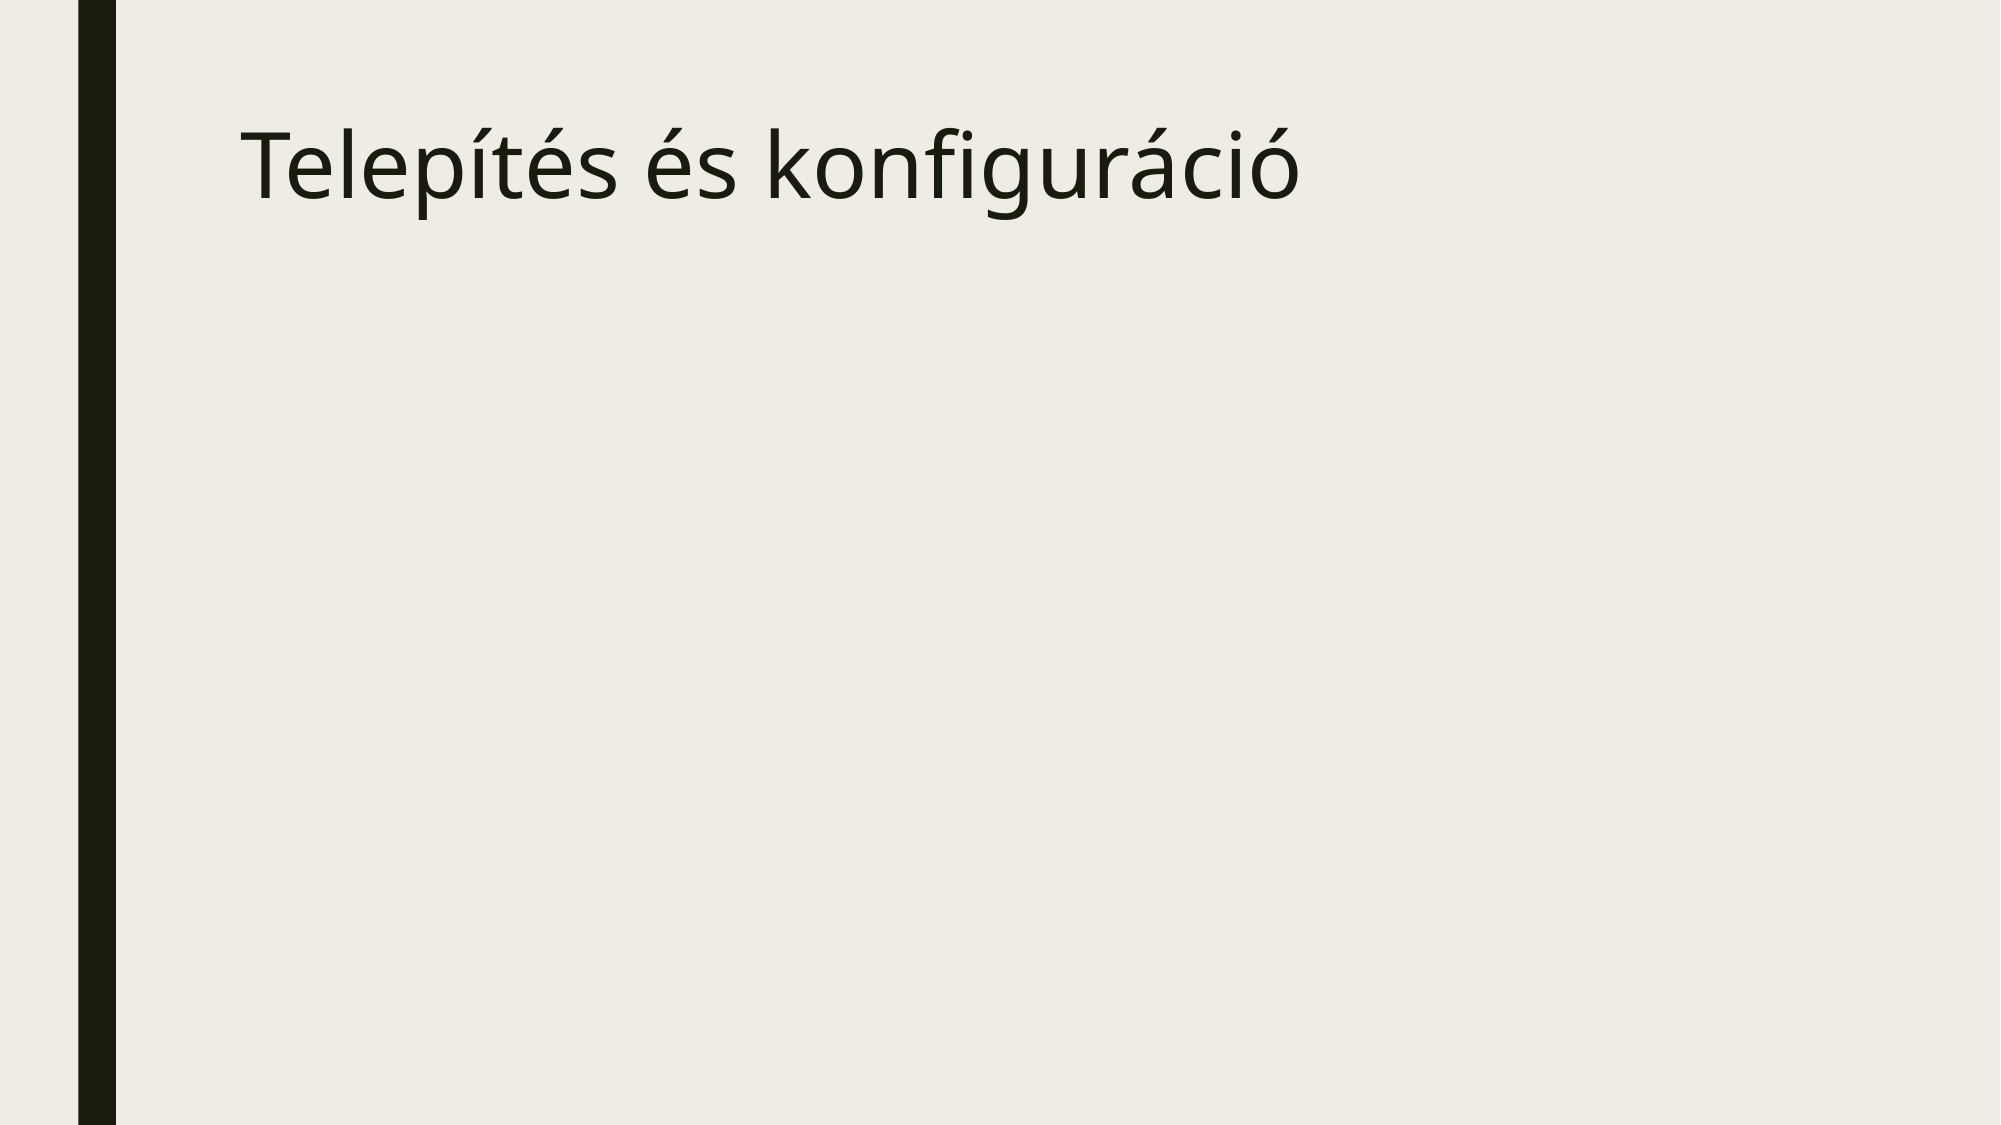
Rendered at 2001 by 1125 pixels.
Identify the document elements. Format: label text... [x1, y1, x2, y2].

title Telepítés és konfiguráció [225, 112, 1800, 357]
